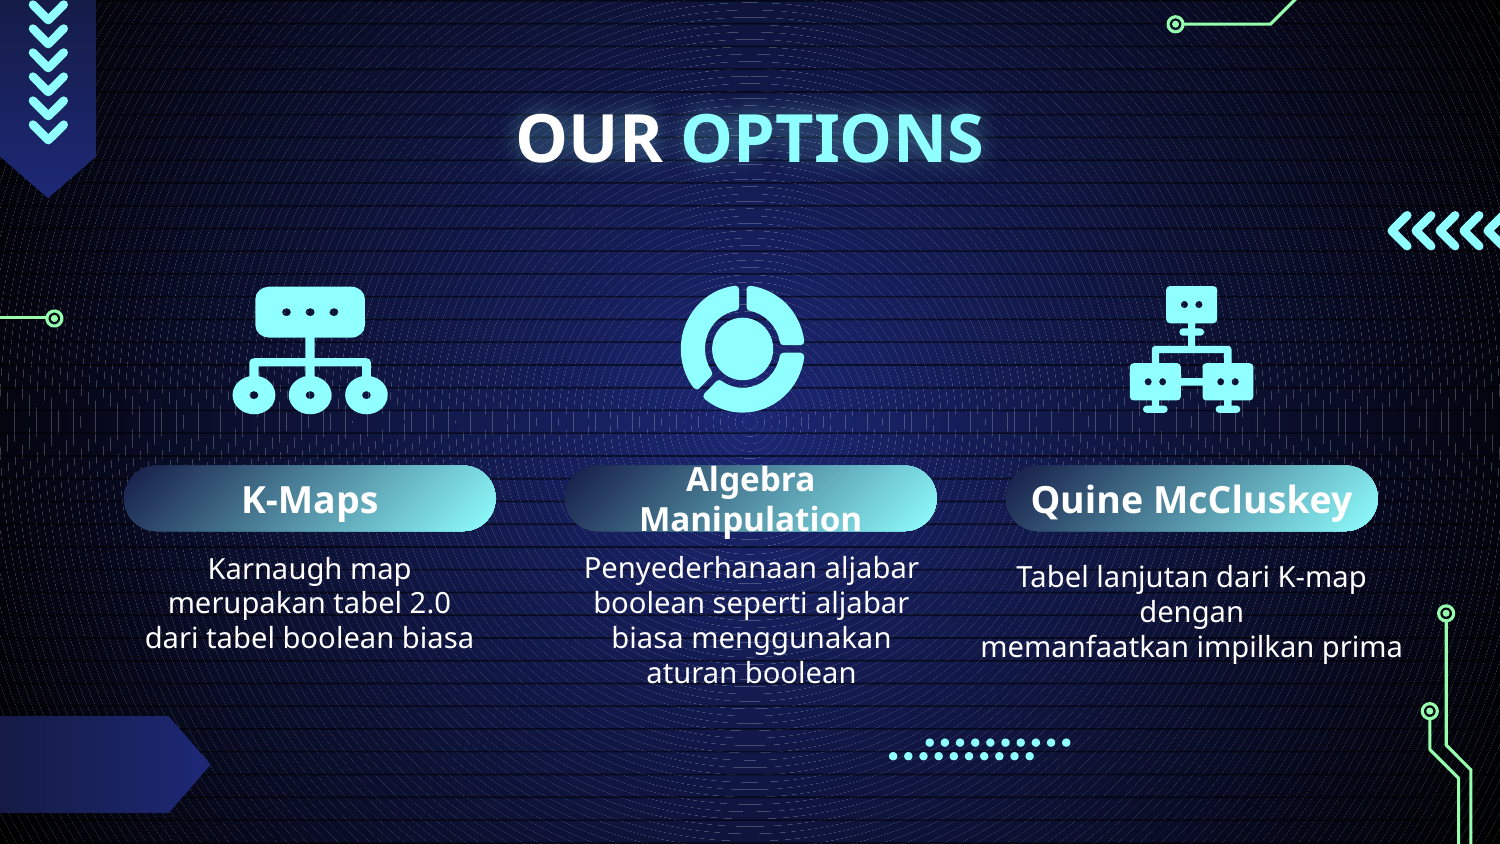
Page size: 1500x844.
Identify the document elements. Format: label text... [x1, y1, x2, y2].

title Quine McCluskey [1006, 475, 1378, 521]
title Algebra Manipulation [564, 475, 937, 521]
text_box [232, 286, 388, 415]
text_box [133, 465, 486, 475]
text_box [888, 738, 1071, 761]
subtitle Karnaugh map merupakan tabel 2.0 dari tabel boolean biasa [123, 540, 496, 664]
subtitle Penyederhanaan aljabar boolean seperti aljabar biasa menggunakan aturan boolean [564, 540, 939, 699]
text_box [1129, 286, 1254, 413]
text_box [1015, 465, 1369, 475]
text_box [680, 285, 805, 413]
title OUR OPTIONS [116, 88, 1383, 183]
subtitle Tabel lanjutan dari K-map dengan memanfaatkan impilkan prima [960, 540, 1423, 682]
text_box [573, 521, 928, 532]
text_box [1014, 521, 1369, 532]
text_box [133, 521, 487, 532]
text_box [574, 465, 927, 475]
title K-Maps [123, 475, 496, 521]
